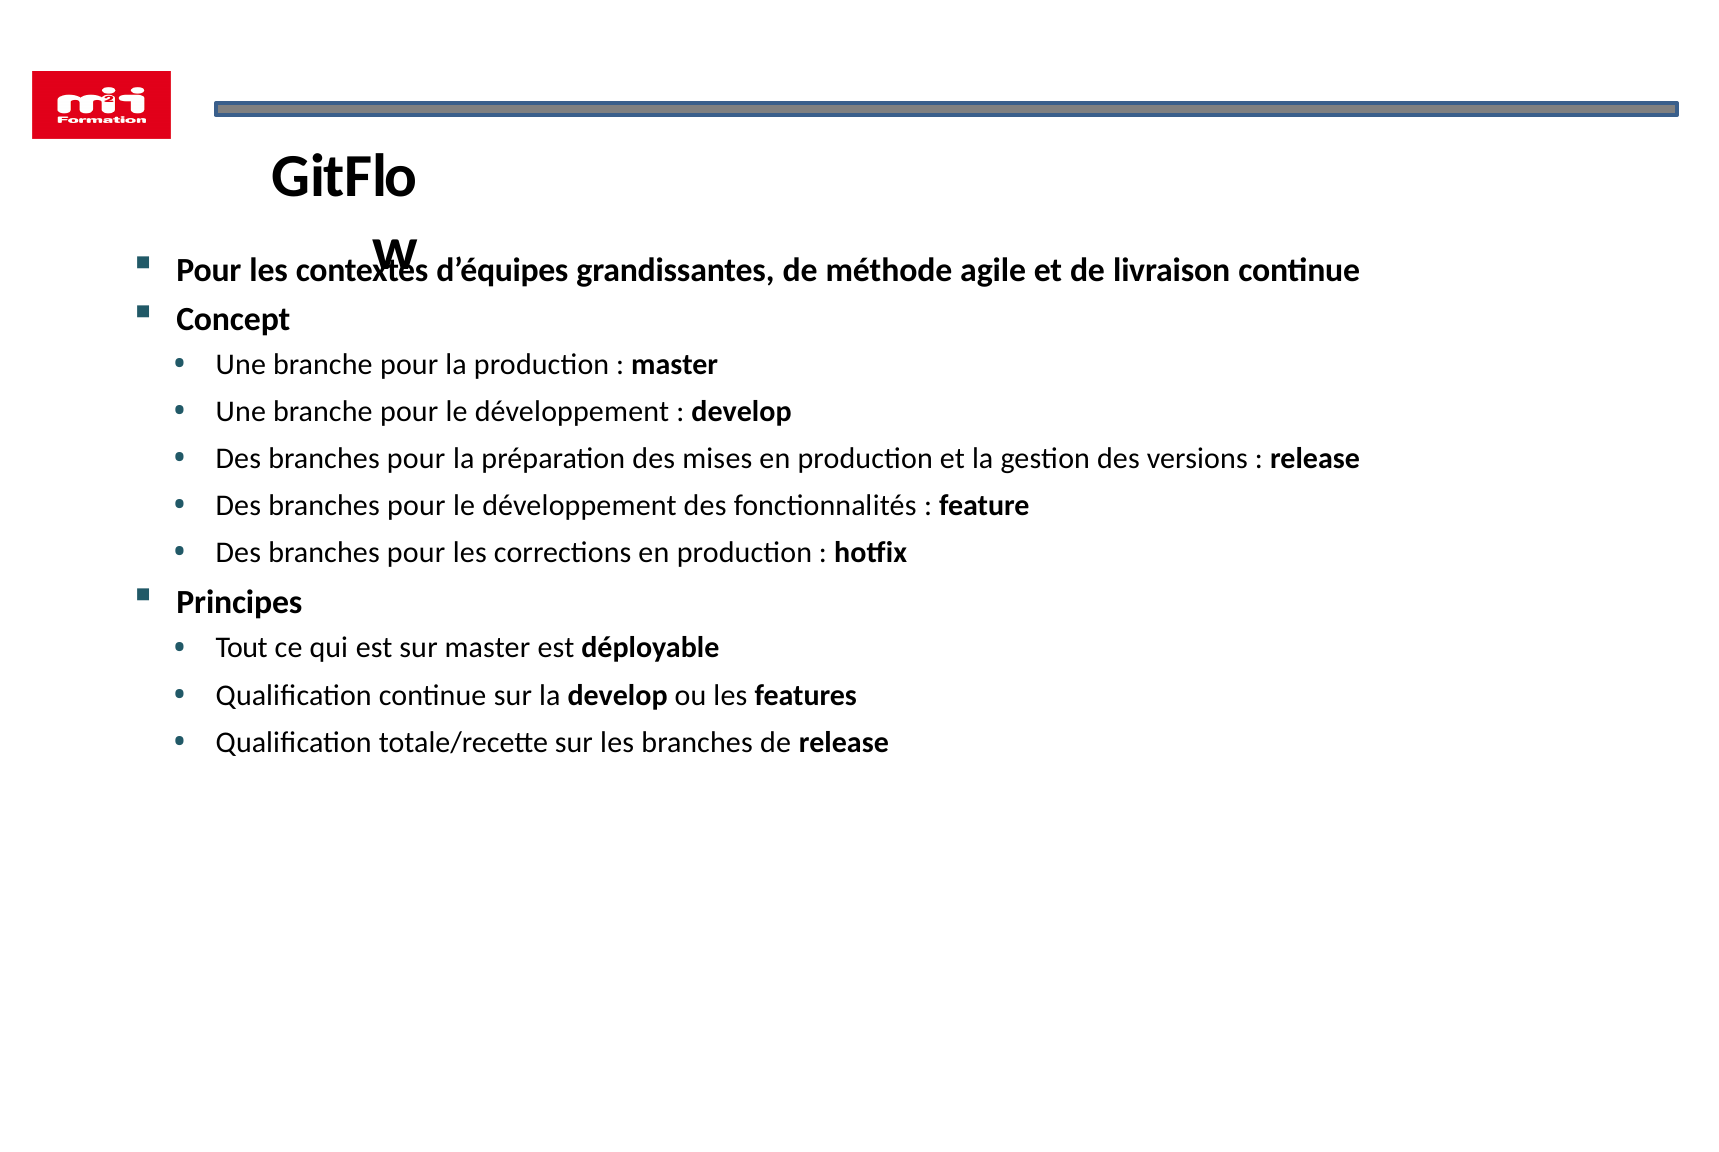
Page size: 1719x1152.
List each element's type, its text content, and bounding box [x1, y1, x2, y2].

title GitFlow [233, 133, 418, 246]
text_box Pour les contextes d’équipes grandissantes, de méthode agile et de livraison continue Concept Une branche pour la production : master Une branche pour le développement : develop Des branches pour la préparation des mises en production et la gestion des versions : release Des branches pour le développement des fonctionnalités : feature Des branches pour les corrections en production : hotfix Principes Tout ce qui est sur master est déployable Qualification continue sur la develop ou les features Qualification totale/recette sur les branches de release [131, 246, 1376, 759]
picture [32, 71, 171, 139]
